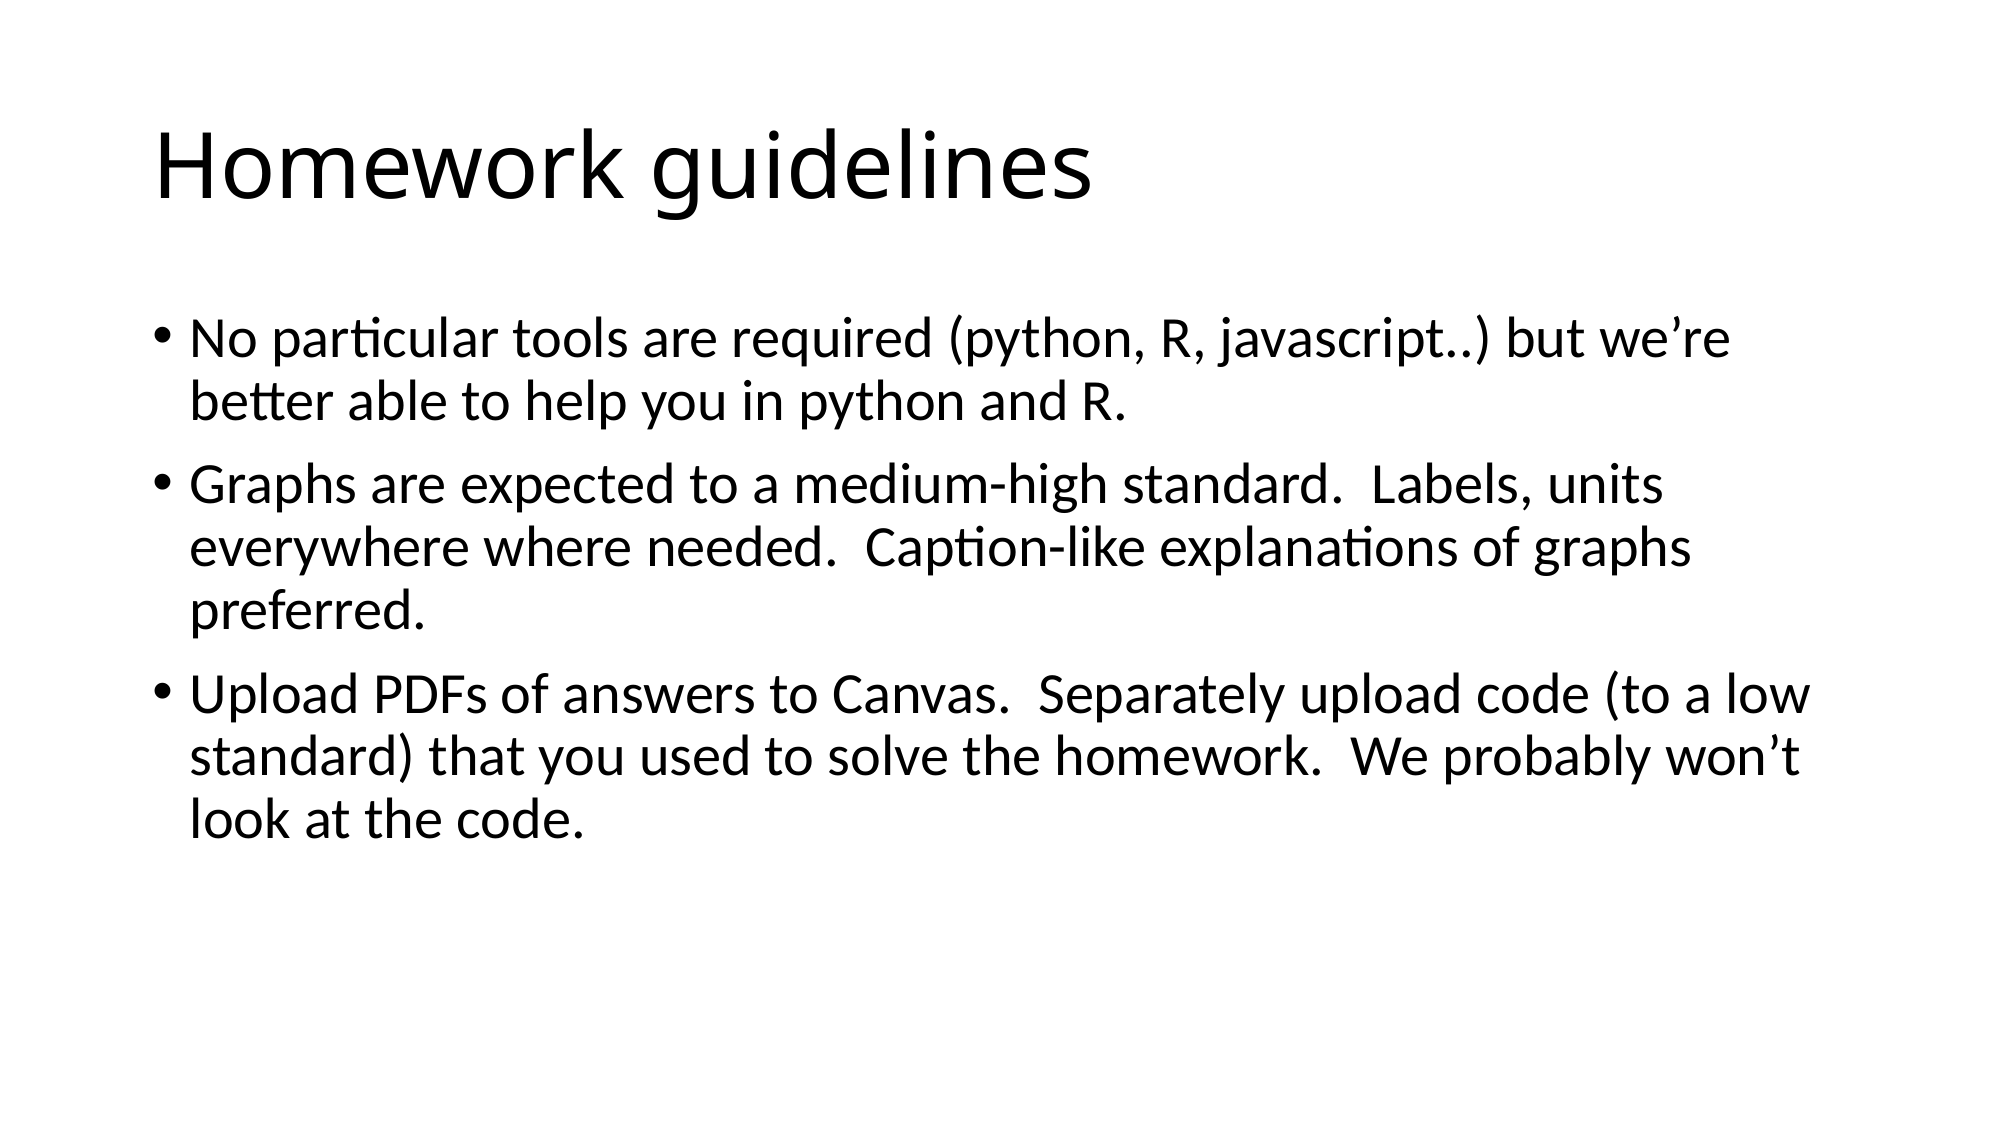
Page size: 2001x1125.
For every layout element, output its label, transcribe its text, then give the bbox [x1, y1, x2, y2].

list No particular tools are required (python, R, javascript..) but we’re better able to help you in python and R. Graphs are expected to a medium-high standard. Labels, units everywhere where needed. Caption-like explanations of graphs preferred. Upload PDFs of answers to Canvas. Separately upload code (to a low standard) that you used to solve the homework. We probably won’t look at the code. [137, 299, 1863, 1014]
title Homework guidelines [137, 59, 1863, 278]
